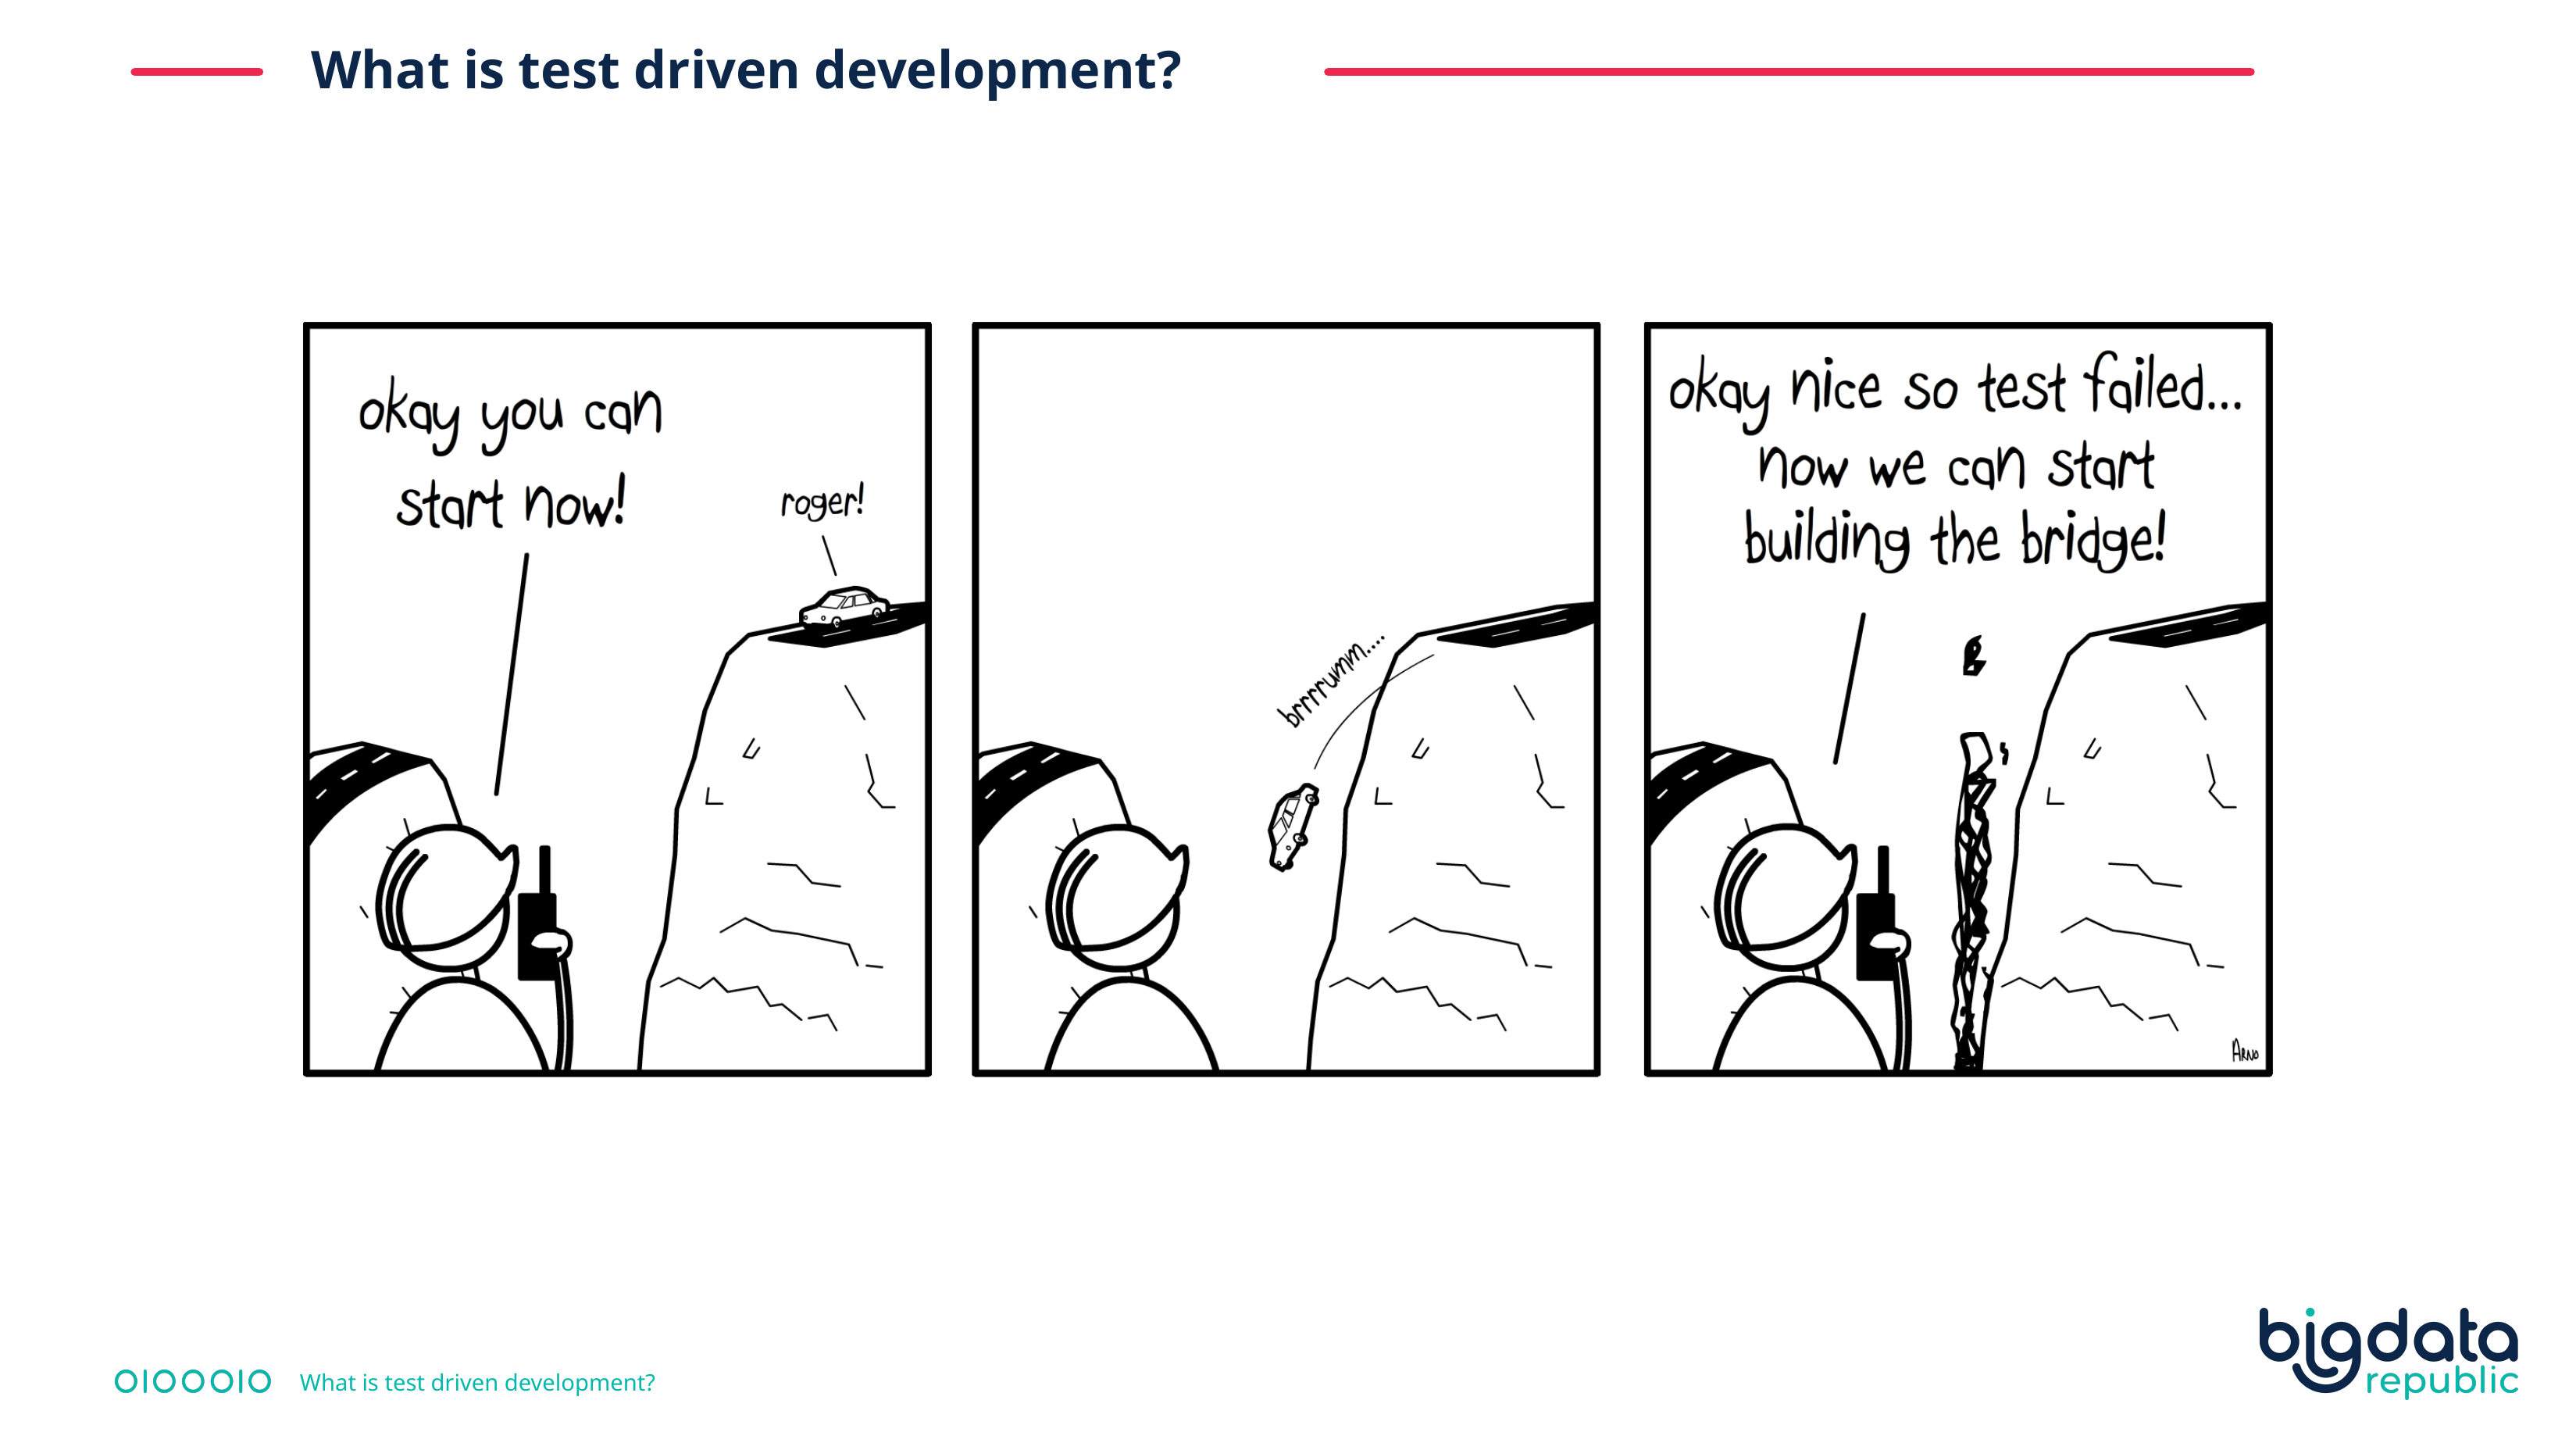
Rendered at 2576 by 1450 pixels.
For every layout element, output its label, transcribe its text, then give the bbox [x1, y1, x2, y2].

footer What is test driven development? [299, 1359, 1684, 1405]
picture [115, 1370, 271, 1394]
picture [2260, 1308, 2519, 1401]
picture [291, 259, 2285, 1143]
text_box What is test driven development? [299, 81, 1572, 105]
text_box What is test driven development? [299, 30, 1572, 71]
